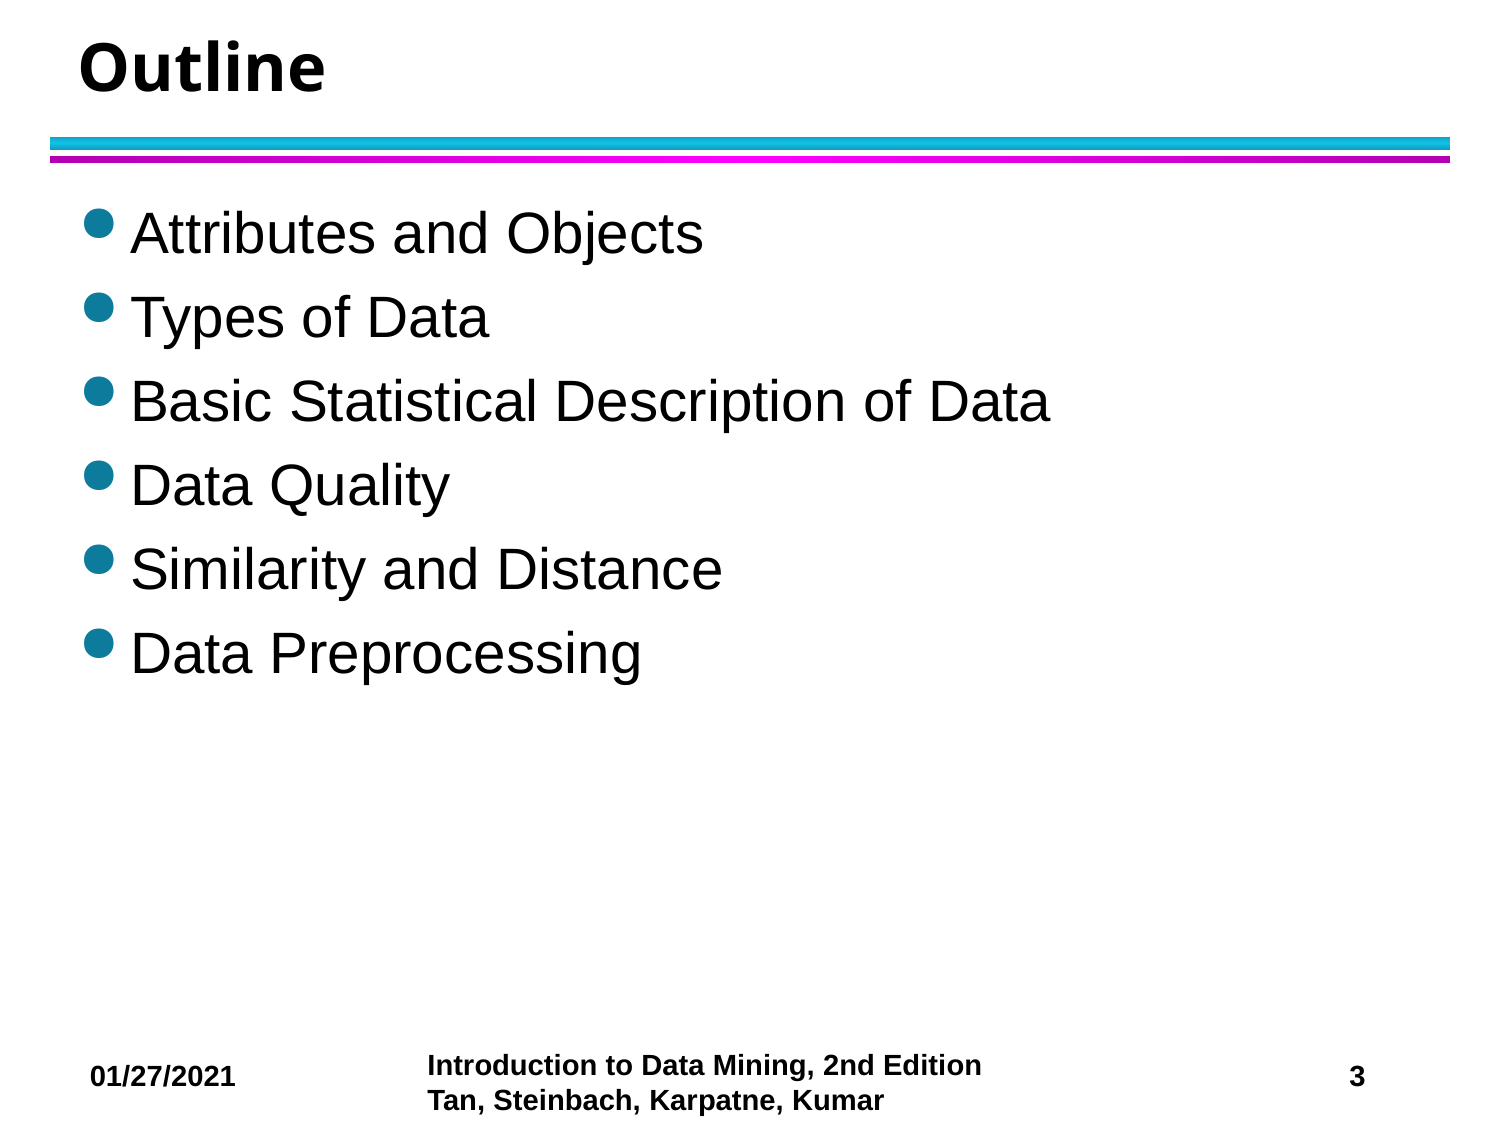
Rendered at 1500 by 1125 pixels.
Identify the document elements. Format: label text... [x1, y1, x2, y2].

list Attributes and Objects Types of Data Basic Statistical Description of Data Data Quality Similarity and Distance Data Preprocessing [67, 187, 1432, 1038]
title Outline [62, 24, 1421, 113]
